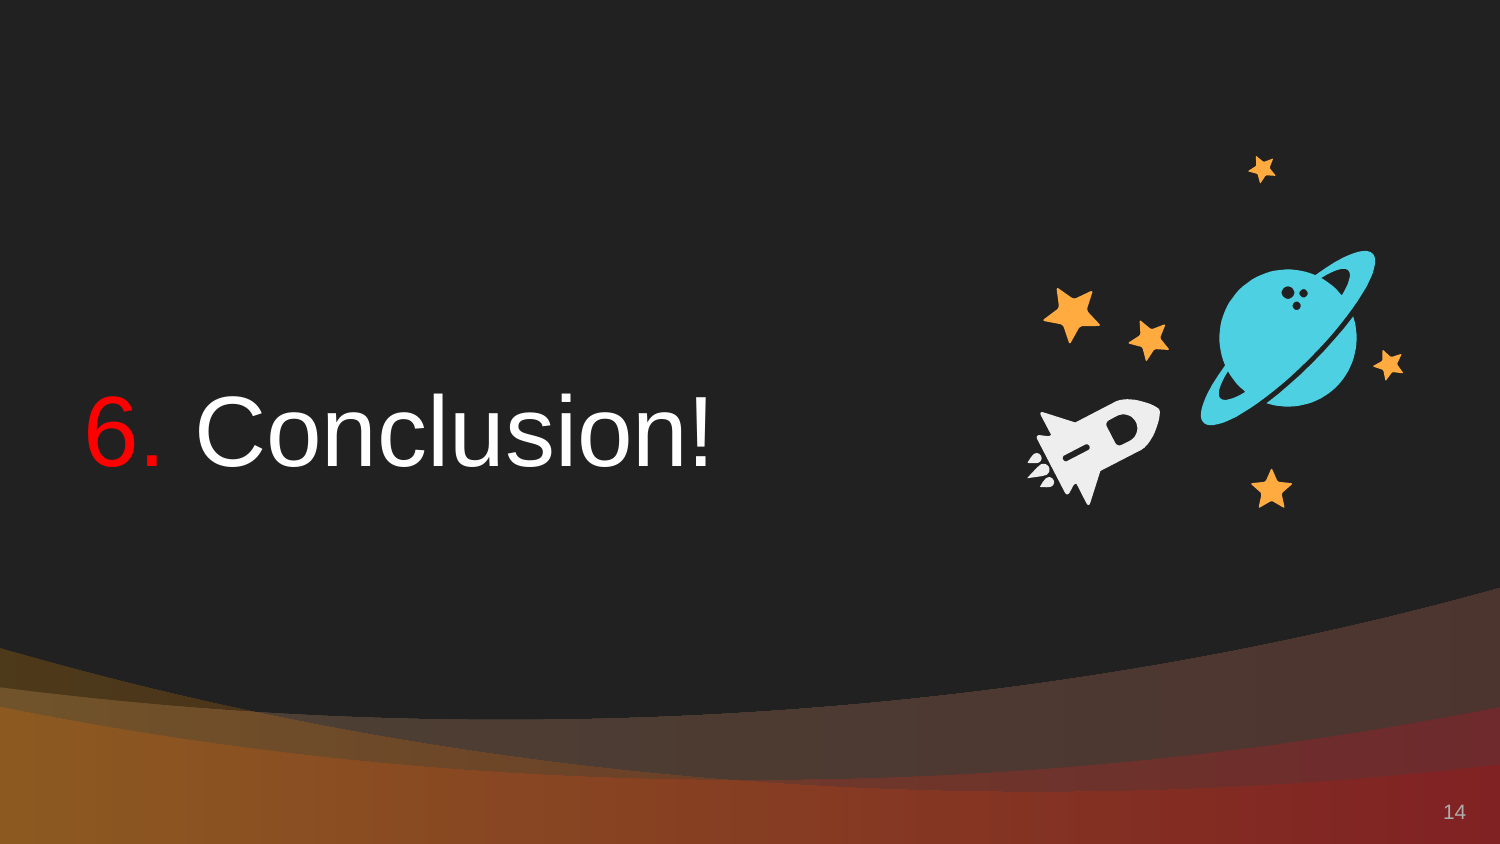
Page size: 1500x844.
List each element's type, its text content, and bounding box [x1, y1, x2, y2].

text_box [1380, 350, 1403, 381]
text_box [1248, 156, 1276, 184]
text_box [1200, 250, 1376, 426]
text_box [1032, 387, 1149, 504]
title 6. Conclusion! [68, 231, 911, 612]
text_box [1043, 288, 1100, 344]
slide_number ‹#› [1391, 779, 1482, 844]
text_box [1128, 320, 1169, 361]
text_box [1251, 468, 1292, 508]
